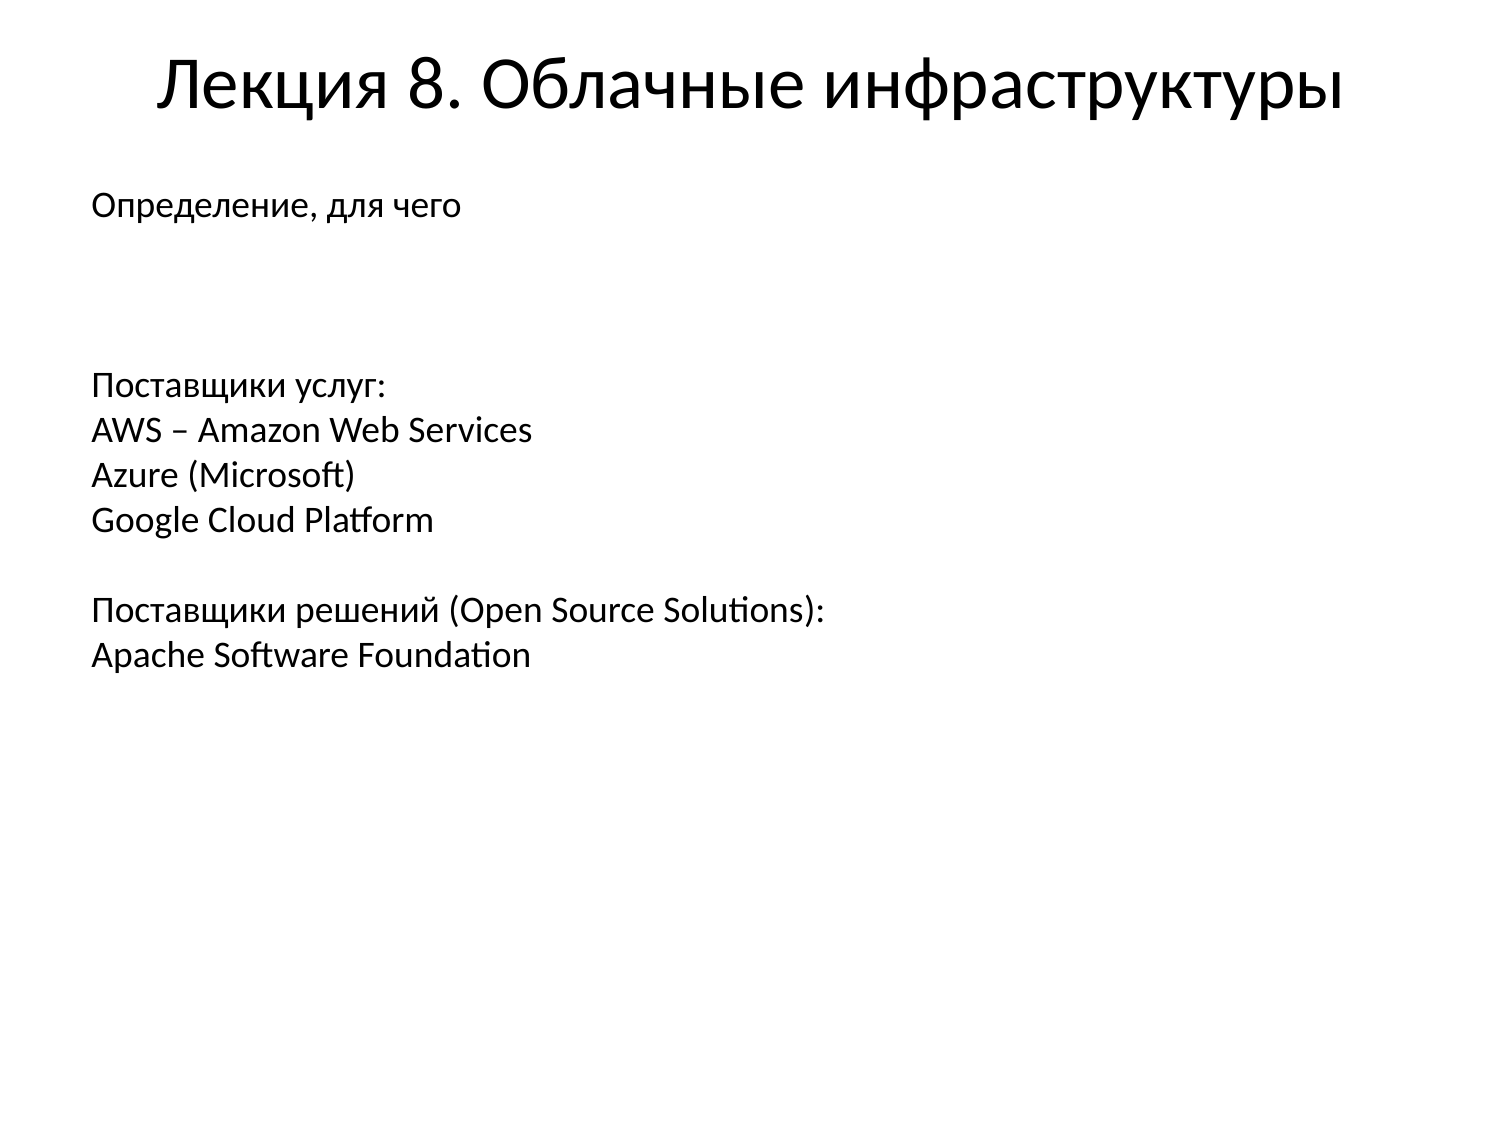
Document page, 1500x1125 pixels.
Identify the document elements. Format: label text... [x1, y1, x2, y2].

text_box Определение, для чего Поставщики услуг: AWS – Amazon Web Services Azure (Microsoft) Google Cloud Platform Поставщики решений (Open Source Solutions): Apache Software Foundation [76, 172, 1436, 728]
title Лекция 8. Облачные инфраструктуры [76, 30, 1427, 126]
